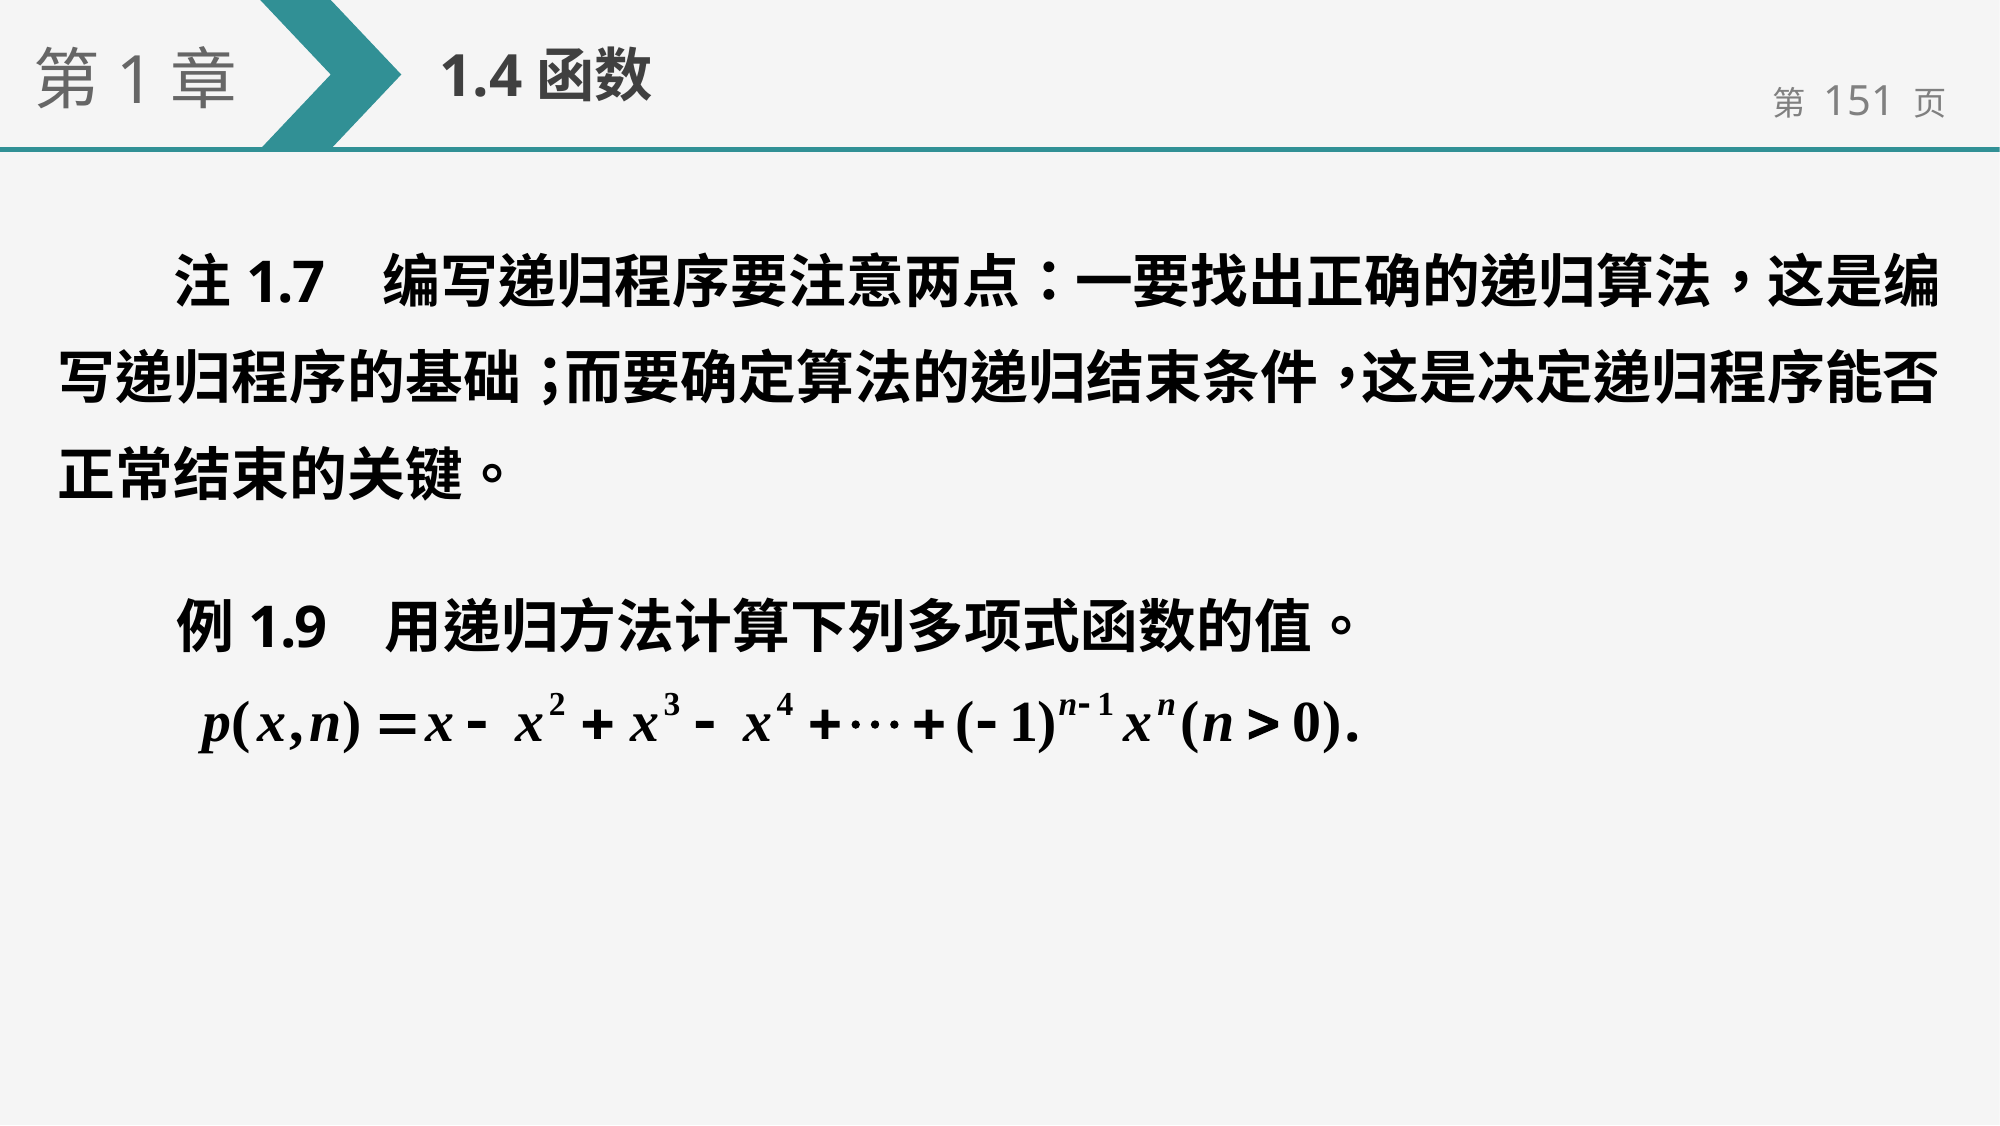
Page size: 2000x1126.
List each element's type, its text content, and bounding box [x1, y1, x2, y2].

text_box [258, 0, 403, 148]
text_box 1.4函数 [424, 31, 1366, 116]
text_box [60, 562, 1940, 1126]
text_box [57, 217, 1937, 565]
text_box 第1章 [19, 29, 253, 125]
